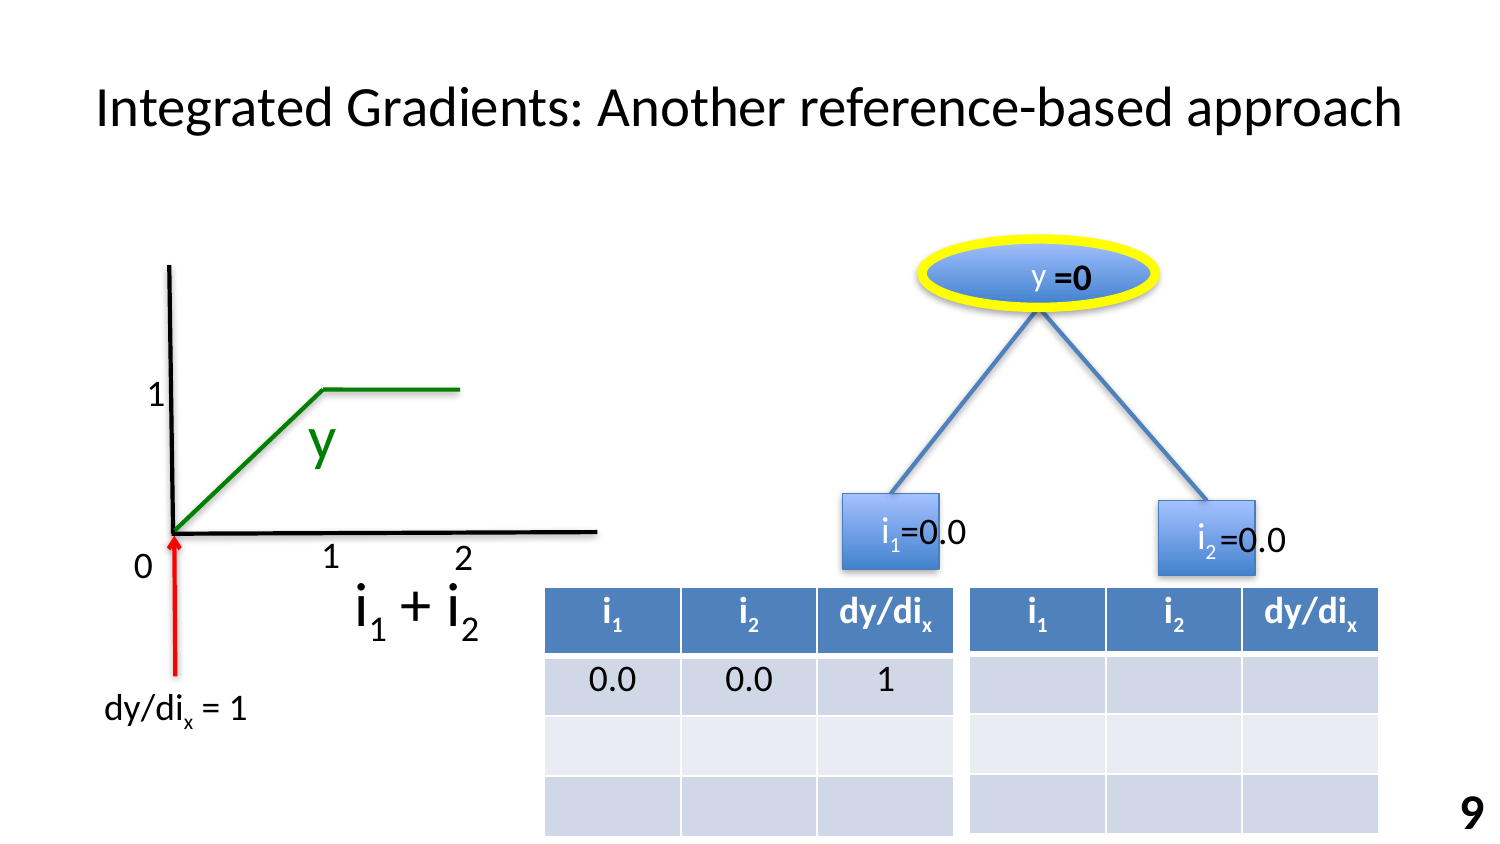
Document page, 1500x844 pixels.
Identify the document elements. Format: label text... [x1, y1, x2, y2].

table_cell [682, 777, 816, 836]
table_cell [1243, 775, 1378, 833]
table_cell [1107, 657, 1241, 713]
table_header i1 [970, 588, 1105, 651]
table_header dy/dix [818, 588, 953, 653]
table_cell [682, 717, 816, 775]
table_cell [545, 777, 680, 836]
table_header i2 [1107, 588, 1241, 651]
table_cell [970, 775, 1105, 833]
table_cell 0.0 [682, 659, 816, 715]
table_cell [545, 717, 680, 775]
text_box dy/dix = 1 [59, 675, 293, 742]
table_cell [1243, 657, 1378, 713]
table_header dy/dix [1243, 588, 1378, 651]
text_box 9 [1444, 772, 1500, 844]
table_cell 1 [818, 659, 953, 715]
table_header i1 [599, 588, 680, 653]
table_cell [1107, 775, 1241, 833]
table_cell [970, 657, 1105, 713]
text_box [118, 264, 598, 648]
table_cell [818, 777, 953, 836]
table_cell [1107, 715, 1241, 773]
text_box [842, 238, 1256, 576]
table_cell [970, 715, 1105, 773]
title Integrated Gradients: Another reference-based approach [75, 33, 1425, 175]
table_header i2 [682, 588, 816, 653]
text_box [174, 389, 324, 531]
table_cell 0.0 [545, 659, 680, 715]
table_cell [1243, 715, 1378, 773]
table_cell [818, 717, 953, 775]
text_box =0.0 [1261, 507, 1323, 567]
